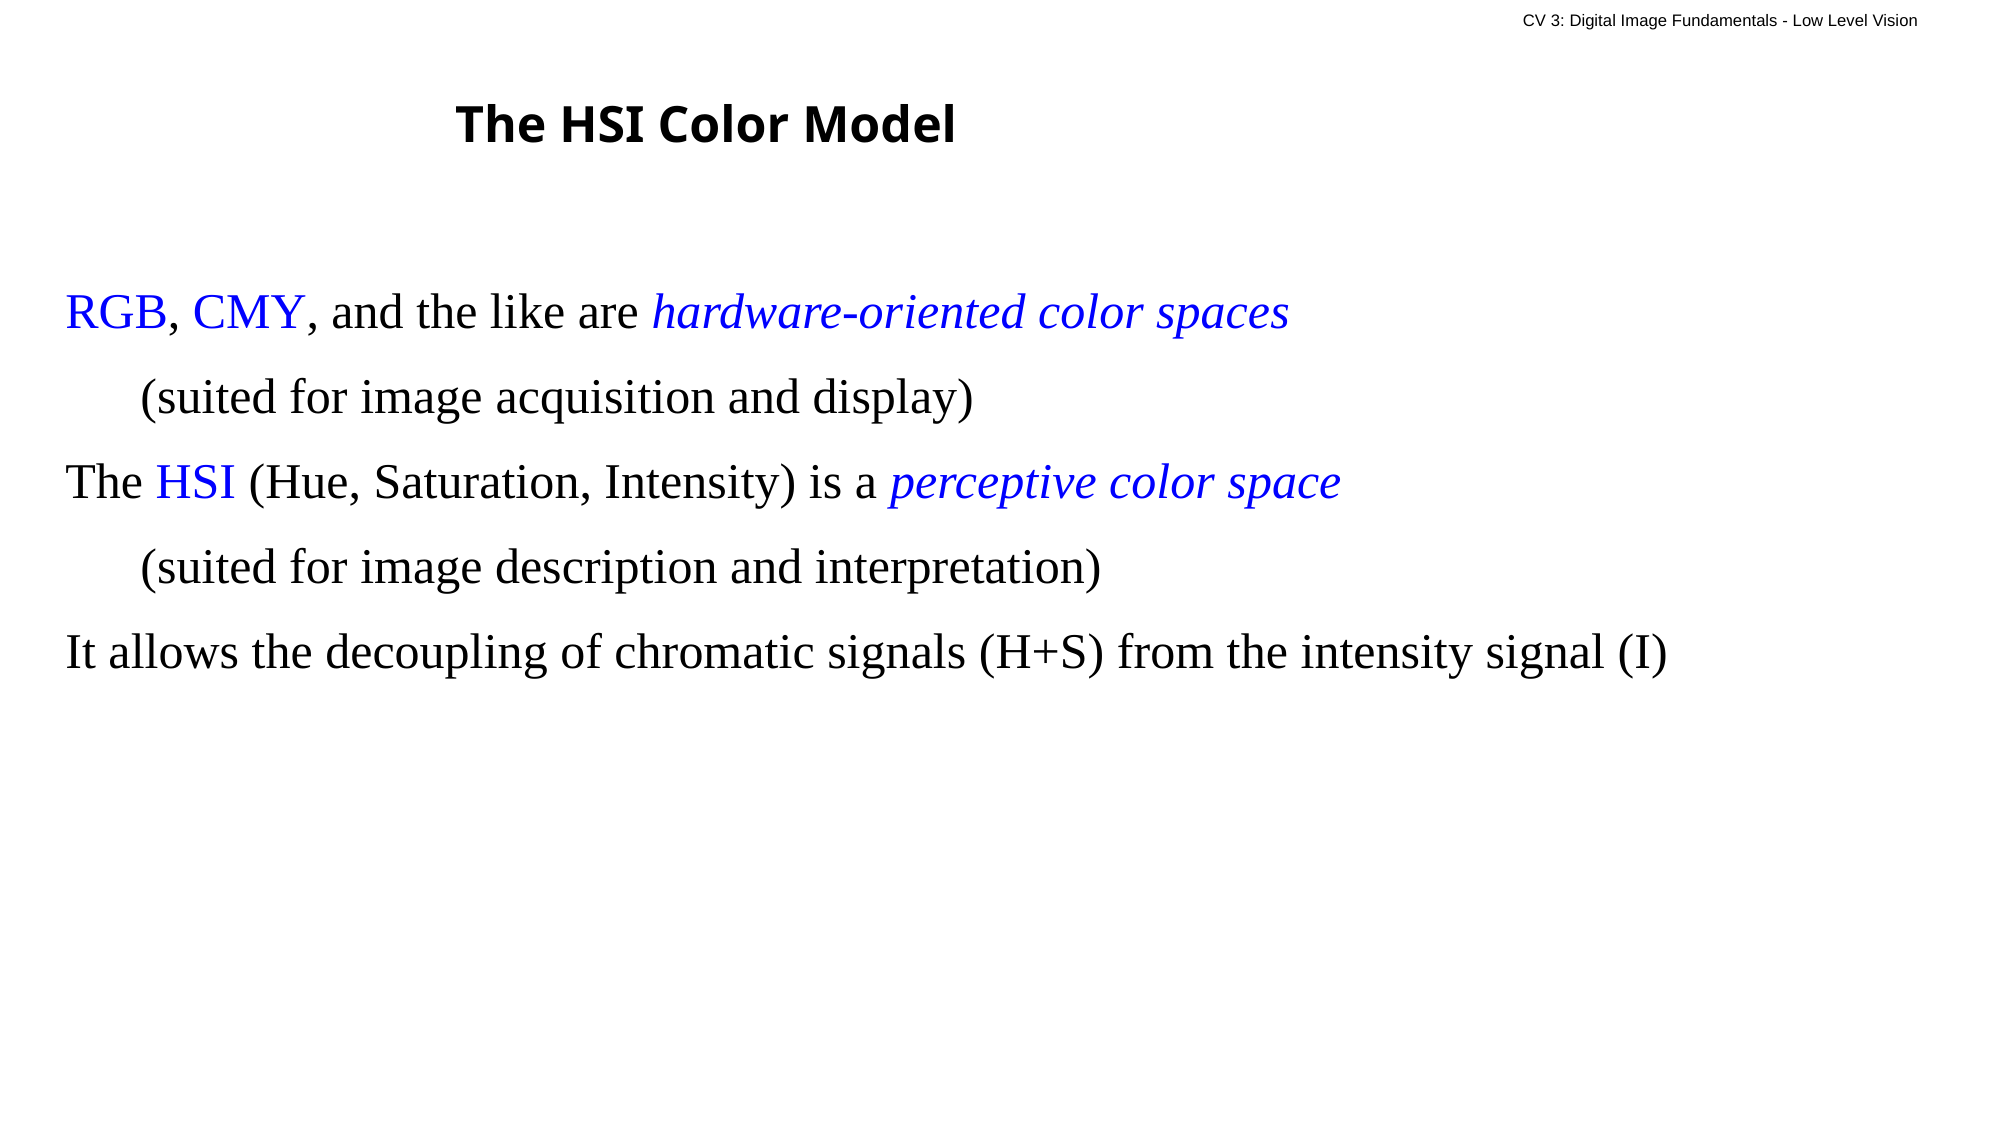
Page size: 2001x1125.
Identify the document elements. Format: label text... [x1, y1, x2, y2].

text_box The HSI Color Model [440, 77, 1382, 168]
text_box RGB, CMY, and the like are hardware-oriented color spaces (suited for image acquisition and display) The HSI (Hue, Saturation, Intensity) is a perceptive color space (suited for image description and interpretation) It allows the decoupling of chromatic signals (H+S) from the intensity signal (I) [50, 211, 1940, 687]
